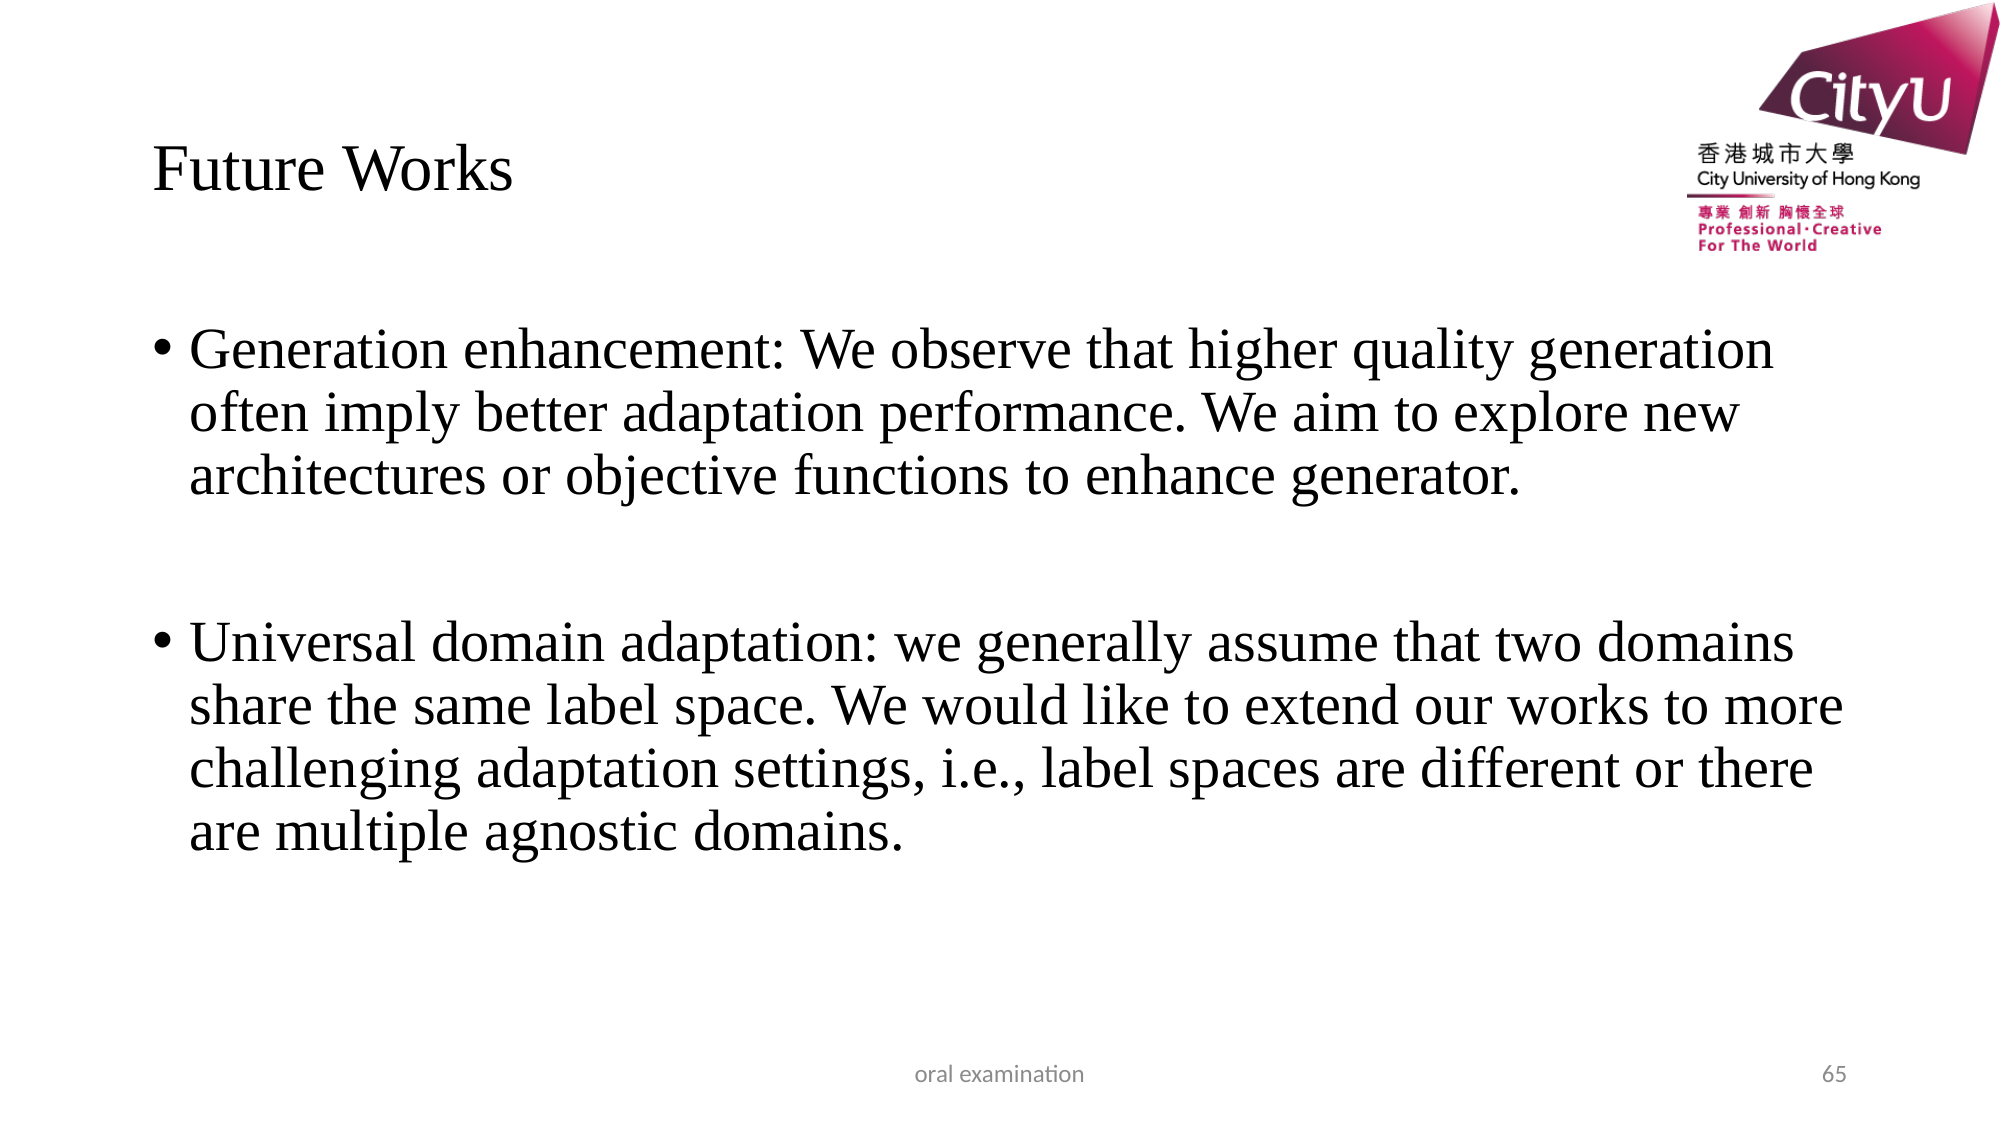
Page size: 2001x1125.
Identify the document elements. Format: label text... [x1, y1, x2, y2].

title Future Works [137, 59, 1622, 278]
footer oral examination [662, 1042, 1338, 1103]
slide_number 65 [1412, 1042, 1863, 1103]
picture [1687, 1, 2000, 252]
list Generation enhancement: We observe that higher quality generation often imply better adaptation performance. We aim to explore new architectures or objective functions to enhance generator. Universal domain adaptation: we generally assume that two domains share the same label space. We would like to extend our works to more challenging adaptation settings, i.e., label spaces are different or there are multiple agnostic domains. [137, 311, 1863, 1043]
